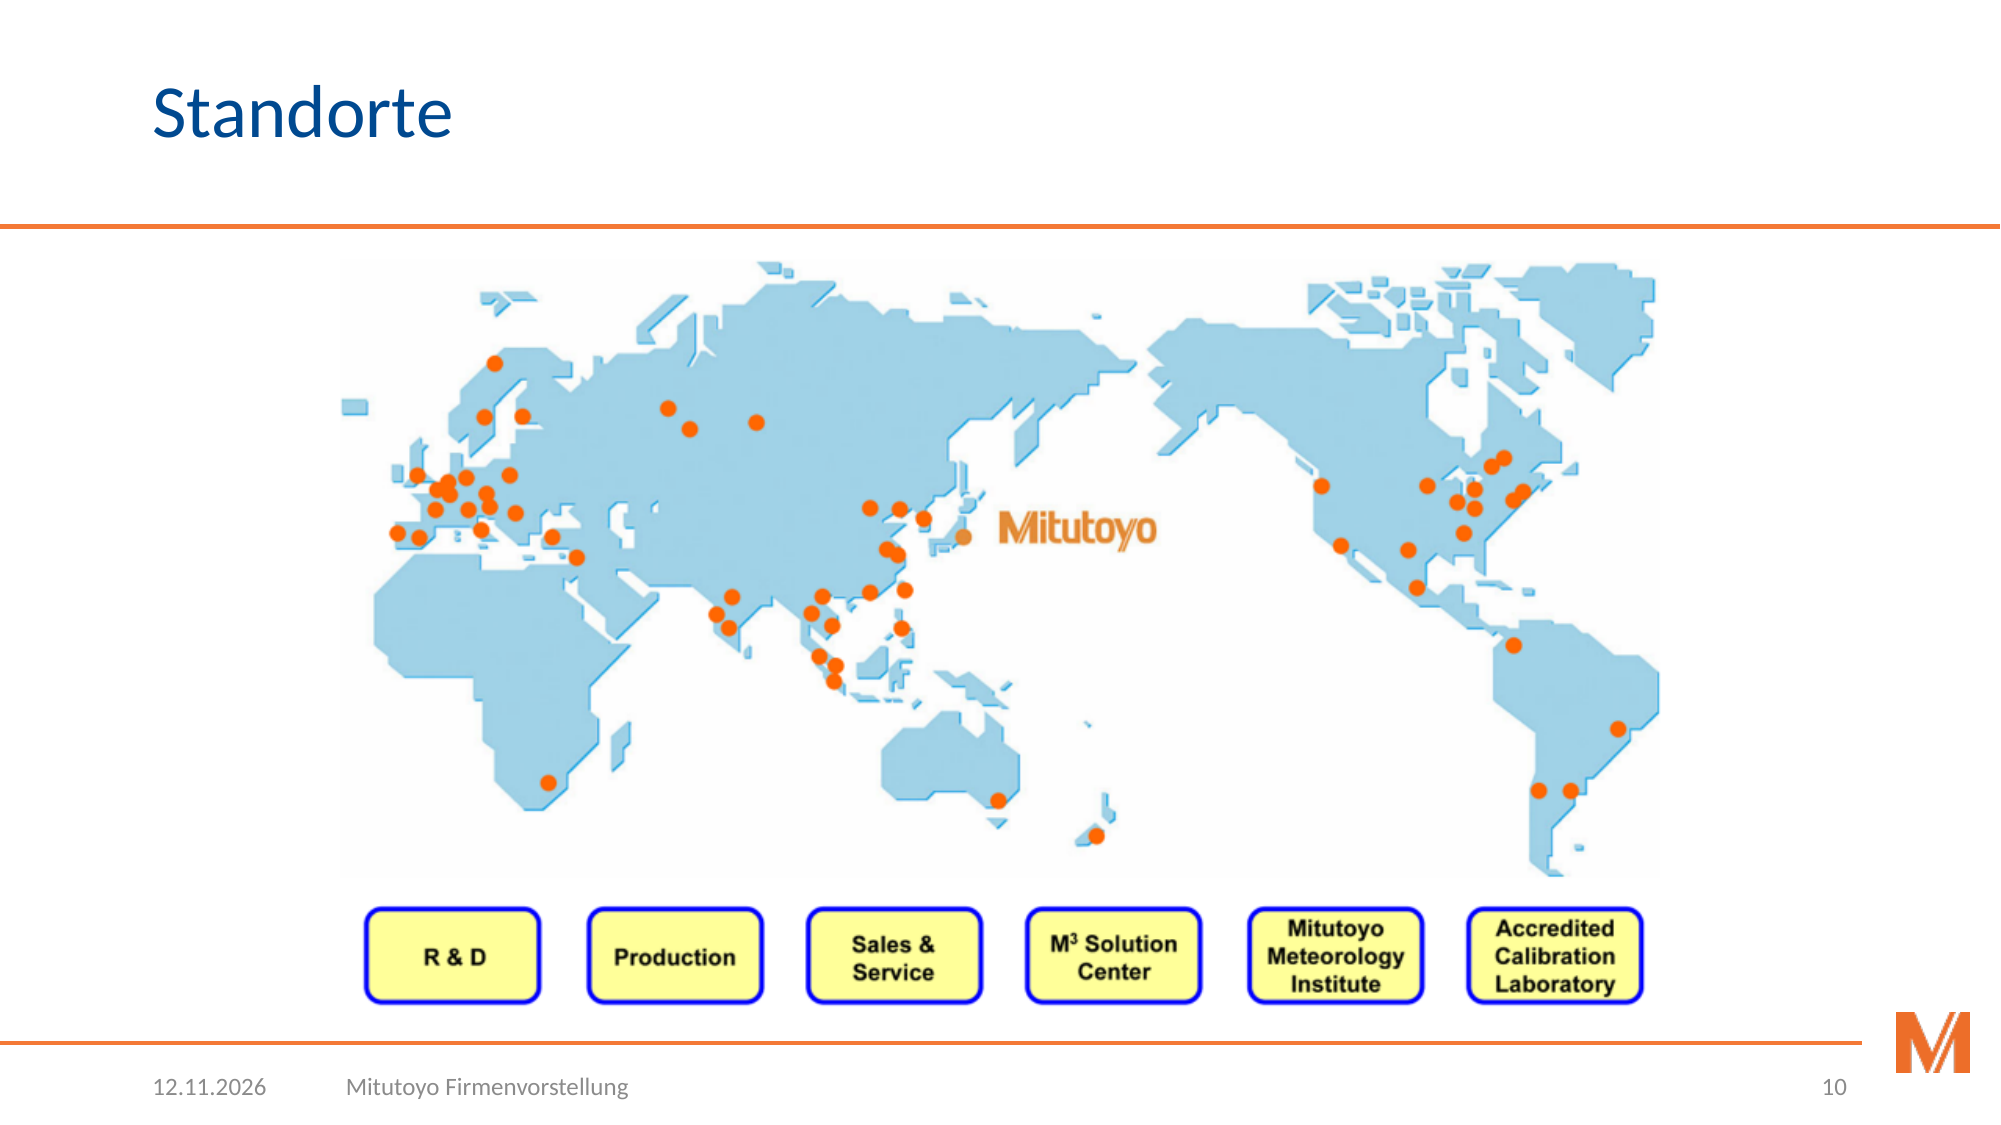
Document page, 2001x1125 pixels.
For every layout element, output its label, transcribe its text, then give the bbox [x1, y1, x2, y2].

title Standorte [137, 24, 1863, 203]
picture [1896, 1012, 1970, 1073]
footer Mitutoyo Firmenvorstellung [330, 1055, 1721, 1116]
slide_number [137, 1055, 313, 1116]
slide_number 10 [1743, 1055, 1863, 1116]
picture [336, 248, 1664, 1010]
